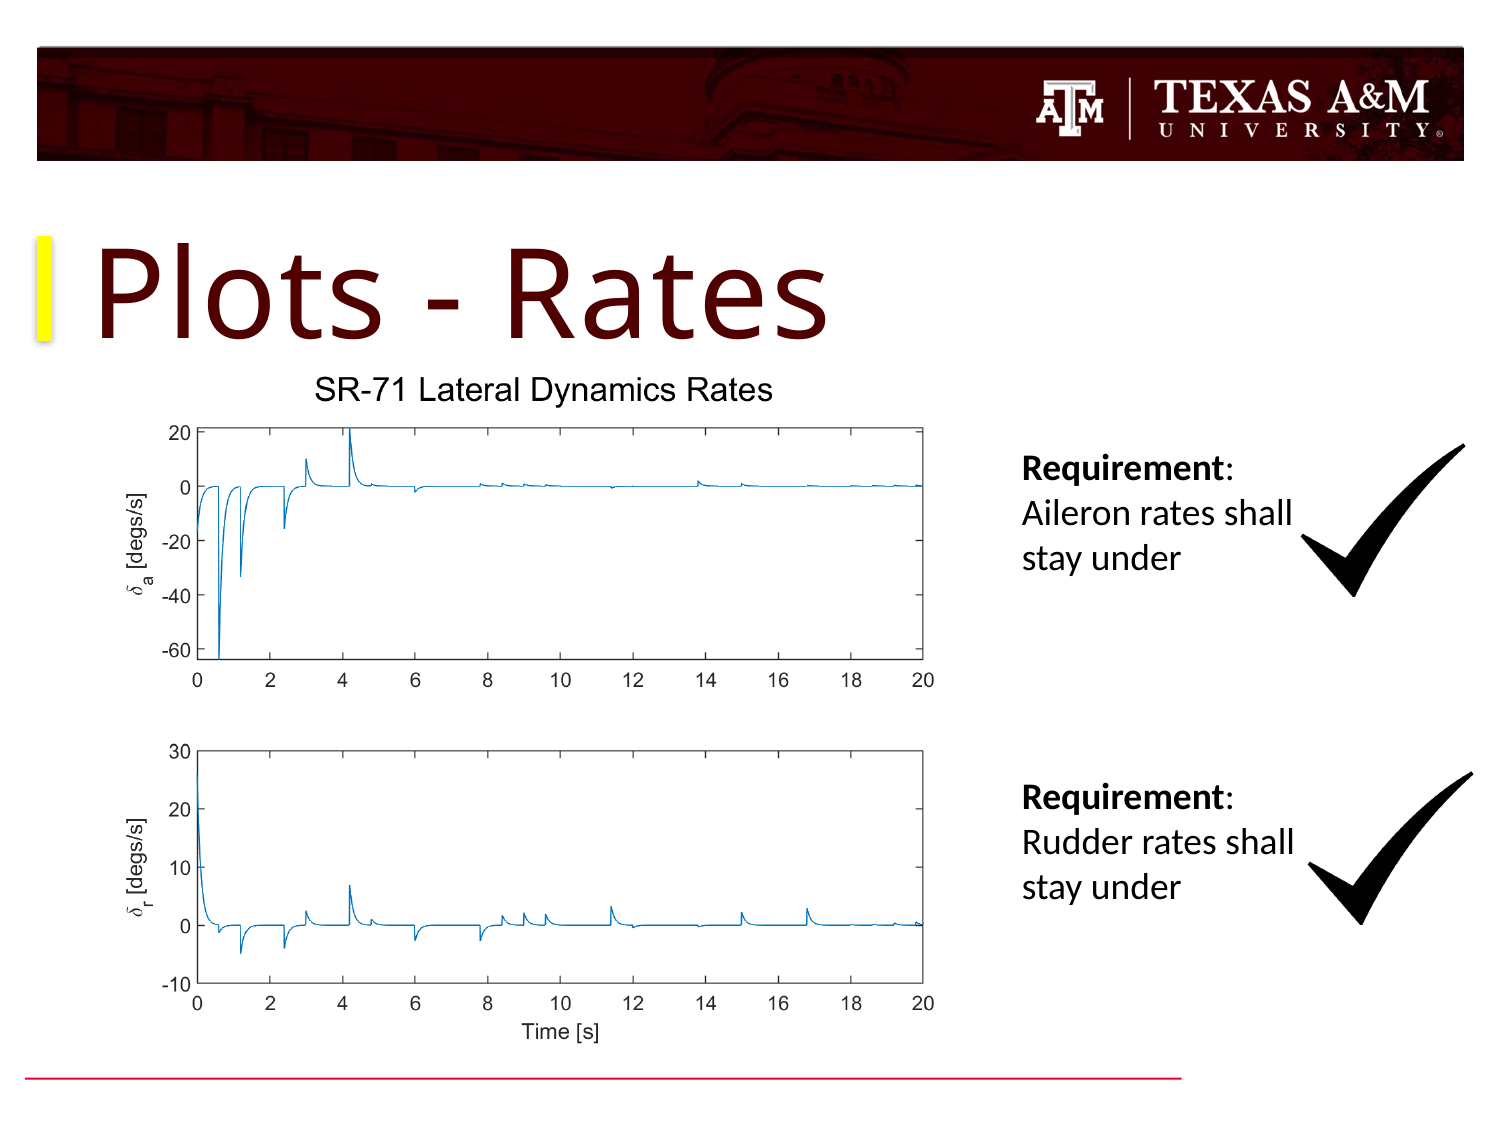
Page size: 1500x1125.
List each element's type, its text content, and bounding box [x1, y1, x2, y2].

picture [1307, 770, 1474, 925]
picture [1300, 443, 1466, 597]
title Plots - Rates [75, 195, 1425, 383]
picture [37, 45, 1464, 161]
picture [74, 355, 1012, 1059]
